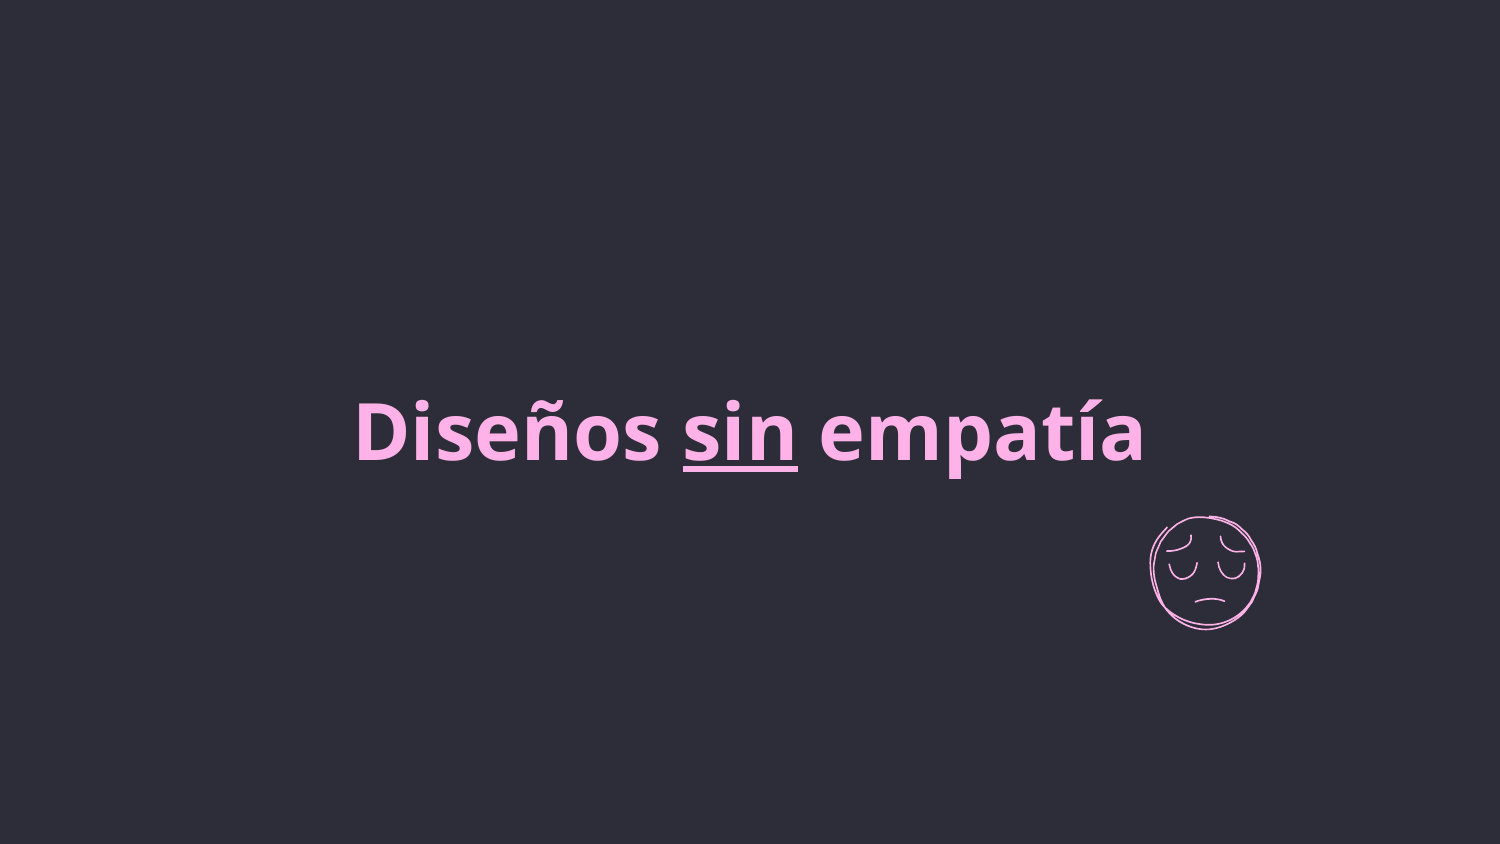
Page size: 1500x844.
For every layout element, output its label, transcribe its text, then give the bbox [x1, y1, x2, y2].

text_box Diseños sin empatía [329, 327, 1171, 516]
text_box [1149, 515, 1263, 631]
